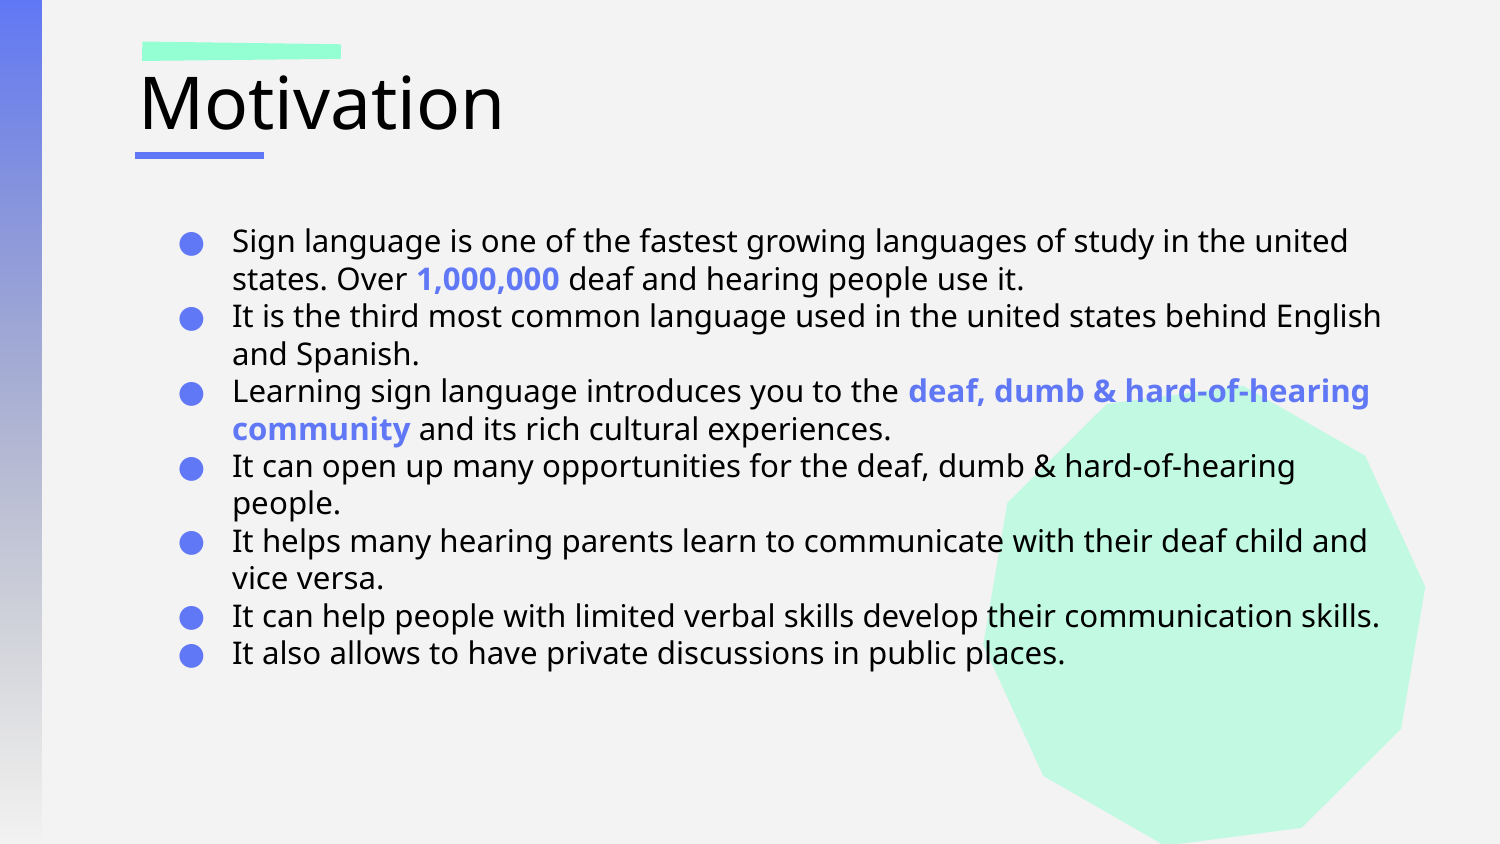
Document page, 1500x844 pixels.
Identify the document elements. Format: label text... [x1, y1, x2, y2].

list Sign language is one of the fastest growing languages of study in the united states. Over 1,000,000 deaf and hearing people use it. It is the third most common language used in the united states behind English and Spanish. Learning sign language introduces you to the deaf, dumb & hard-of-hearing community and its rich cultural experiences. It can open up many opportunities for the deaf, dumb & hard-of-hearing people. It helps many hearing parents learn to communicate with their deaf child and vice versa. It can help people with limited verbal skills develop their communication skills. It also allows to have private discussions in public places. [142, 206, 1428, 725]
title Motivation [123, 41, 1223, 136]
